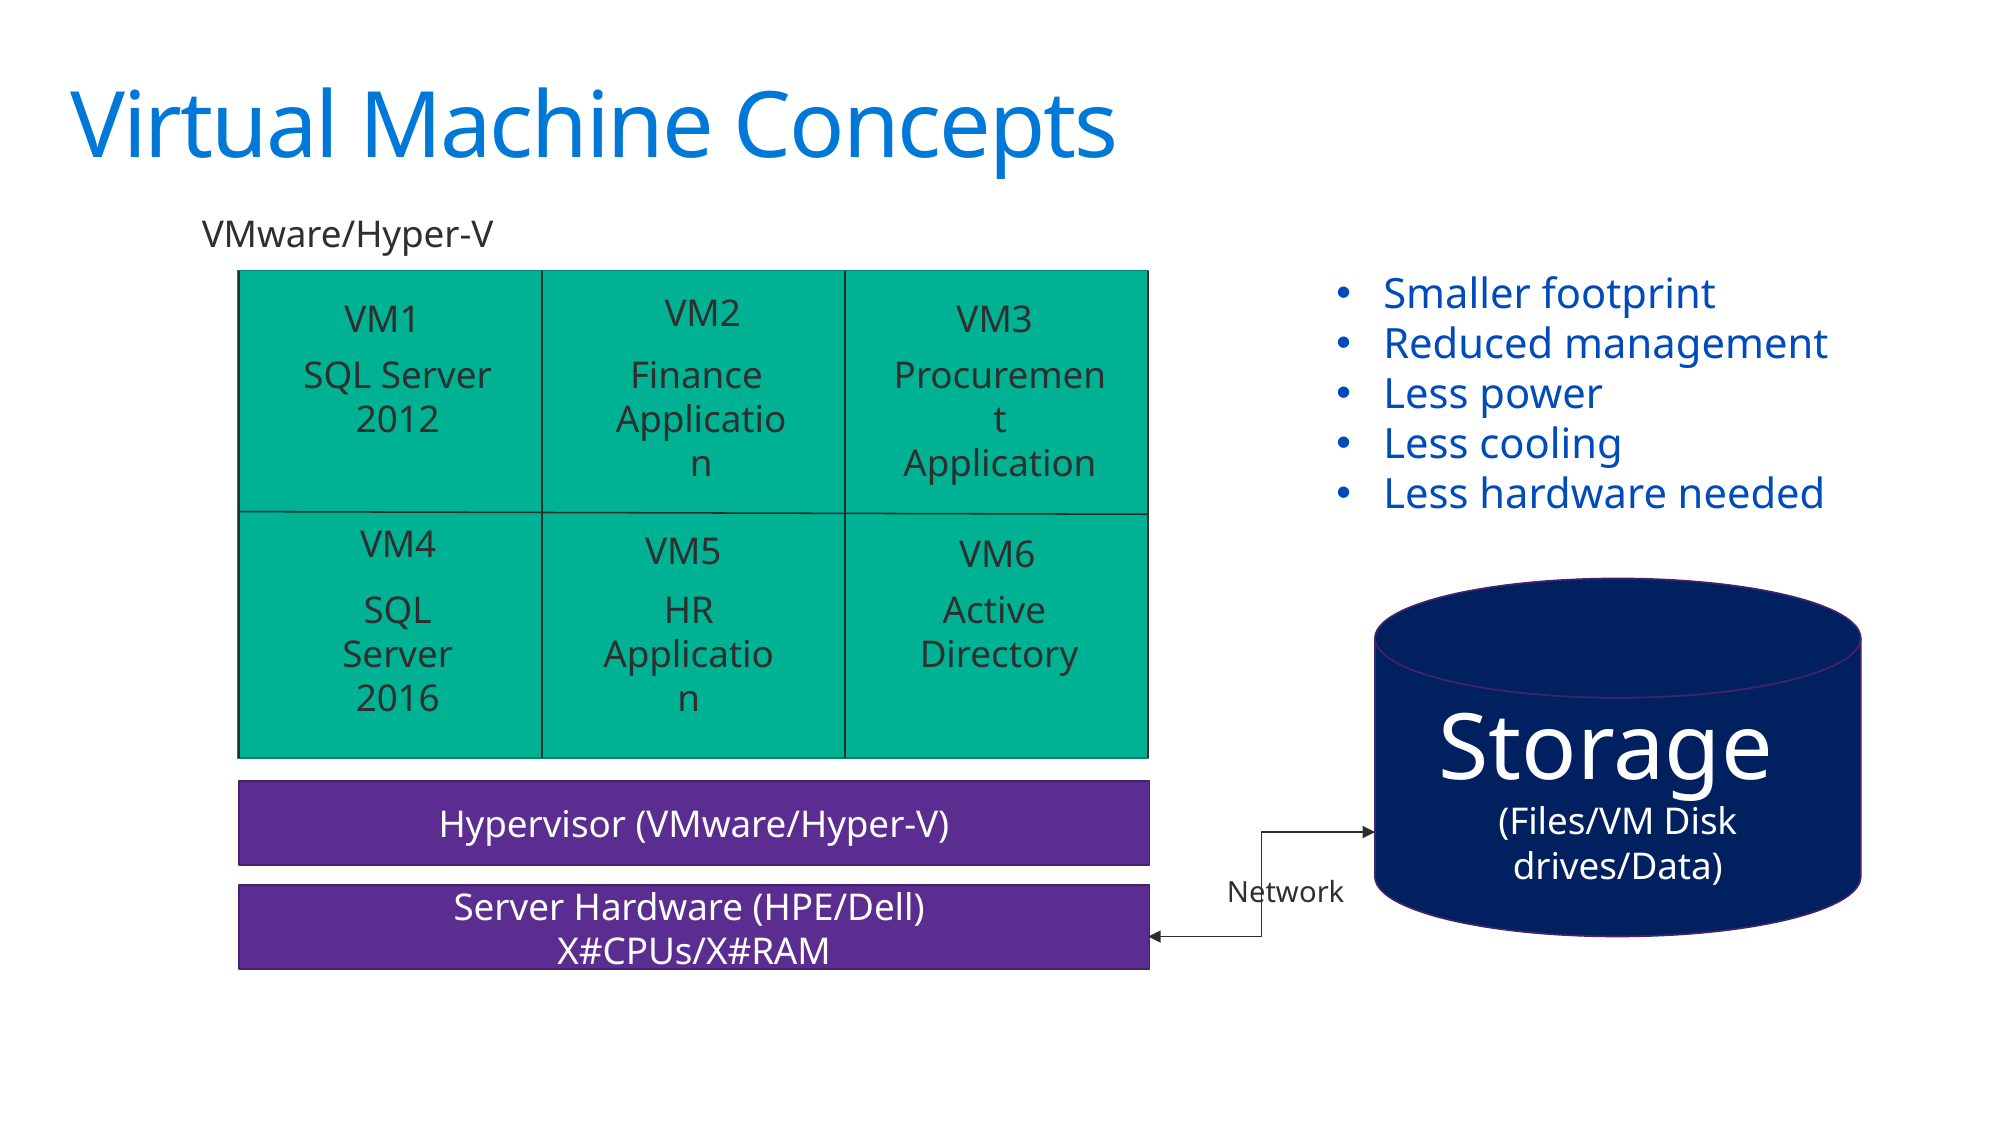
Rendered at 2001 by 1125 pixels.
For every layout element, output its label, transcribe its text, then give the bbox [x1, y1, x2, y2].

text_box Smaller footprint Reduced management Less power Less cooling Less hardware needed [1321, 259, 1925, 625]
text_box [1147, 831, 1376, 937]
text_box Storage (Files/VM Disk drives/Data) [1374, 625, 1862, 938]
text_box Hypervisor (VMware/Hyper-V) [238, 780, 1150, 866]
text_box Virtual Machine Concepts [55, 58, 1898, 274]
text_box Server Hardware (HPE/Dell) X#CPUs/X#RAM [238, 884, 1150, 970]
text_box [186, 202, 1149, 759]
